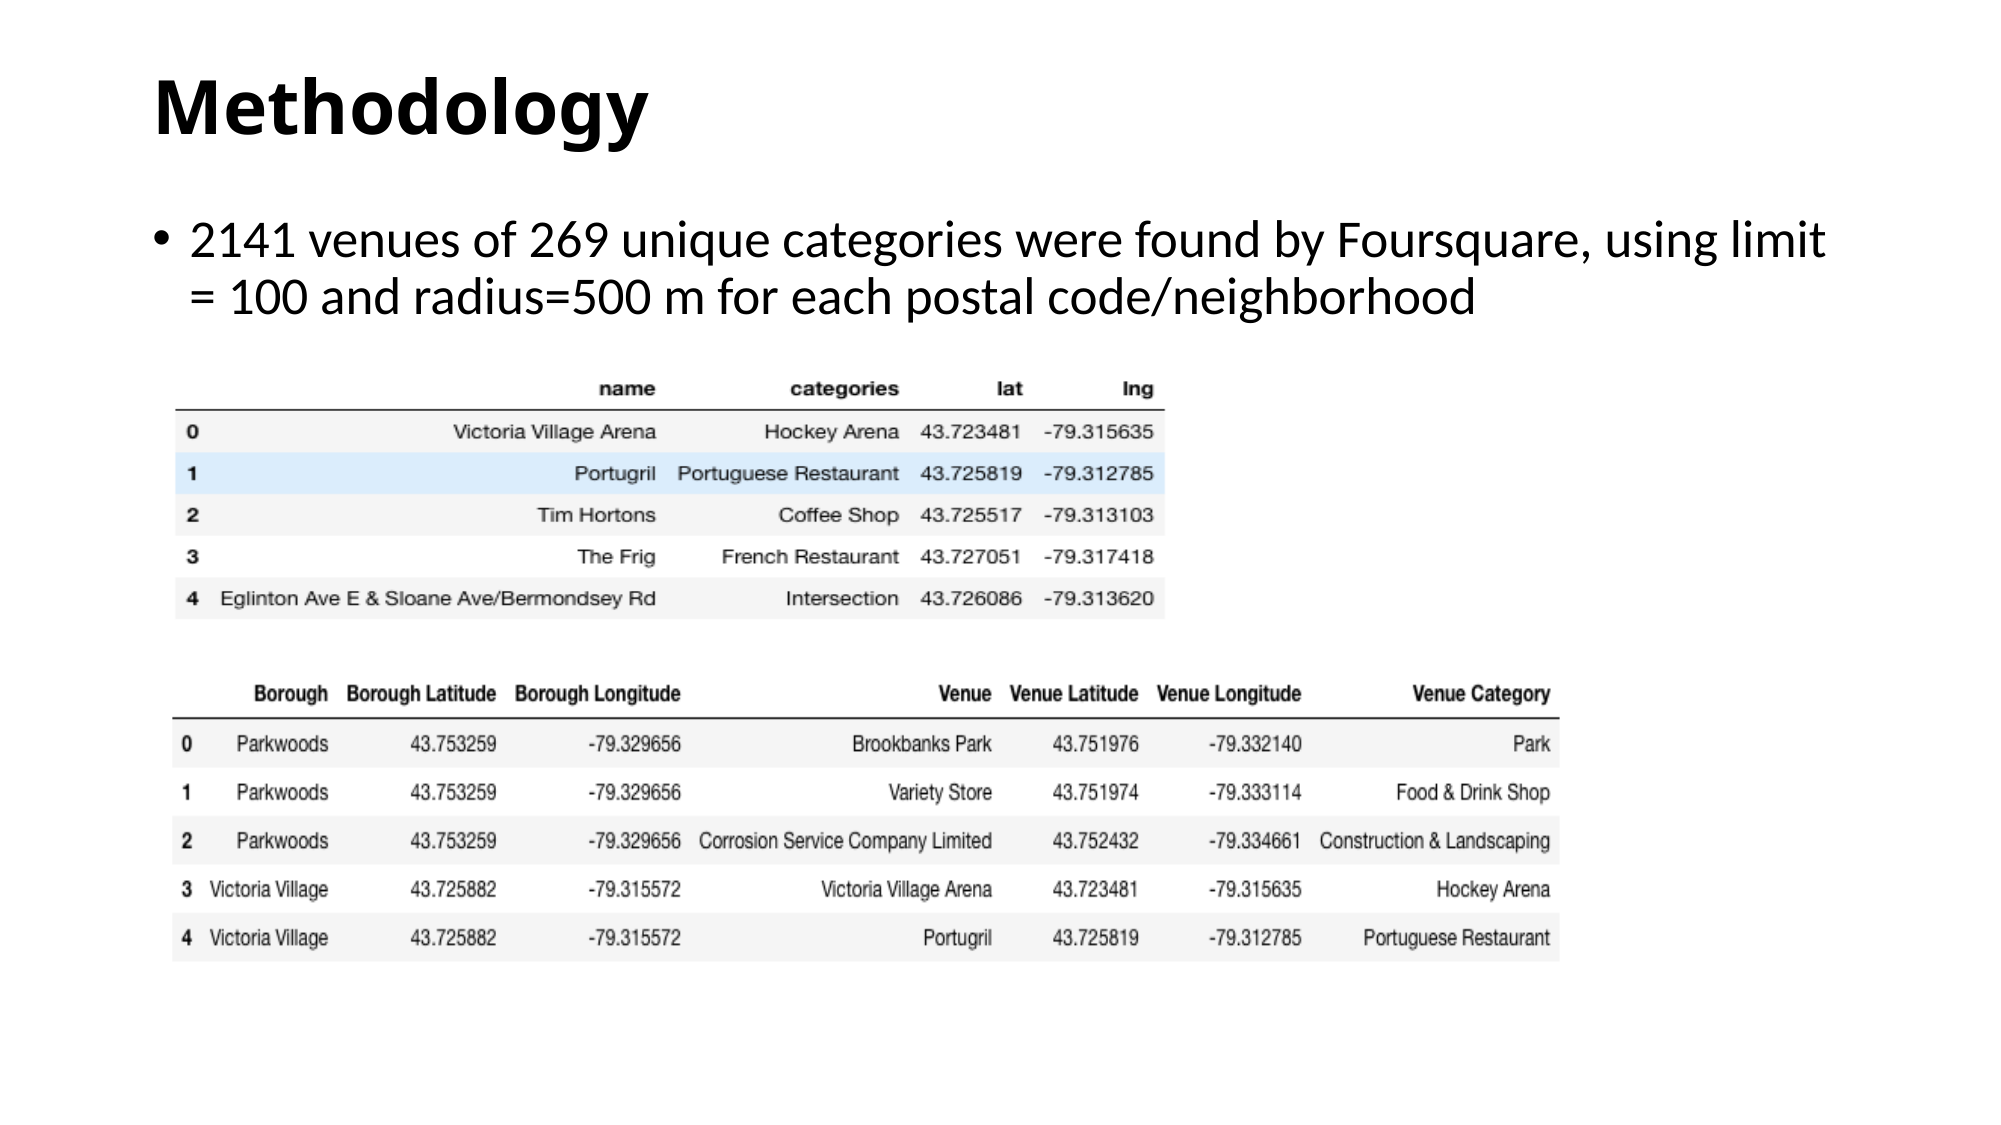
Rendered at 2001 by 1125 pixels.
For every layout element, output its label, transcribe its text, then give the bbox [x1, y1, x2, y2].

picture [165, 377, 1176, 627]
title Methodology [137, 59, 1863, 162]
picture [165, 662, 1575, 969]
list 2141 venues of 269 unique categories were found by Foursquare, using limit = 100 and radius=500 m for each postal code/neighborhood [137, 204, 1863, 378]
